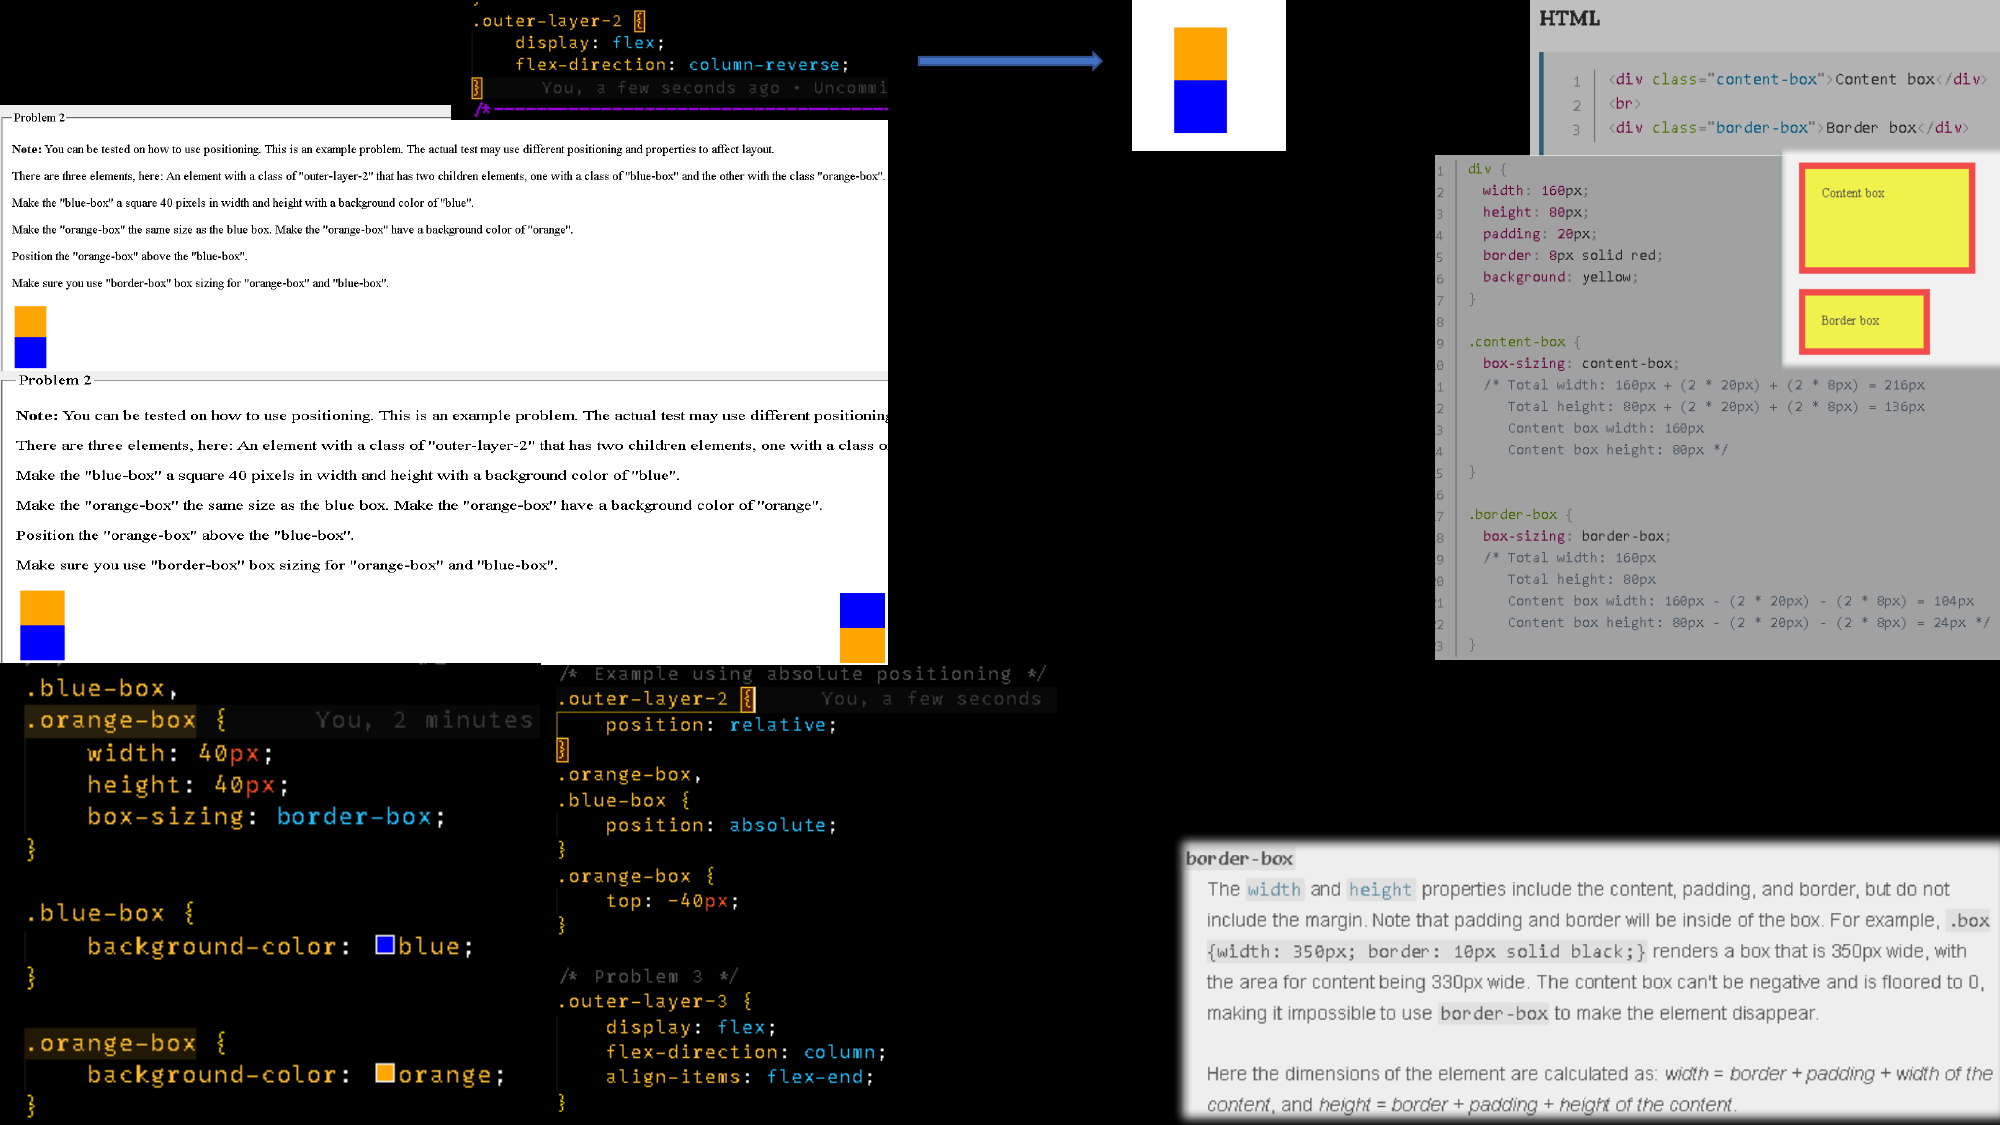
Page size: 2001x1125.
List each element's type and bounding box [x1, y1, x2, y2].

text_box [917, 50, 1104, 72]
picture [1132, 0, 1286, 151]
picture [1173, 832, 2000, 1125]
picture [0, 2, 1057, 1125]
picture [1435, 0, 2000, 660]
